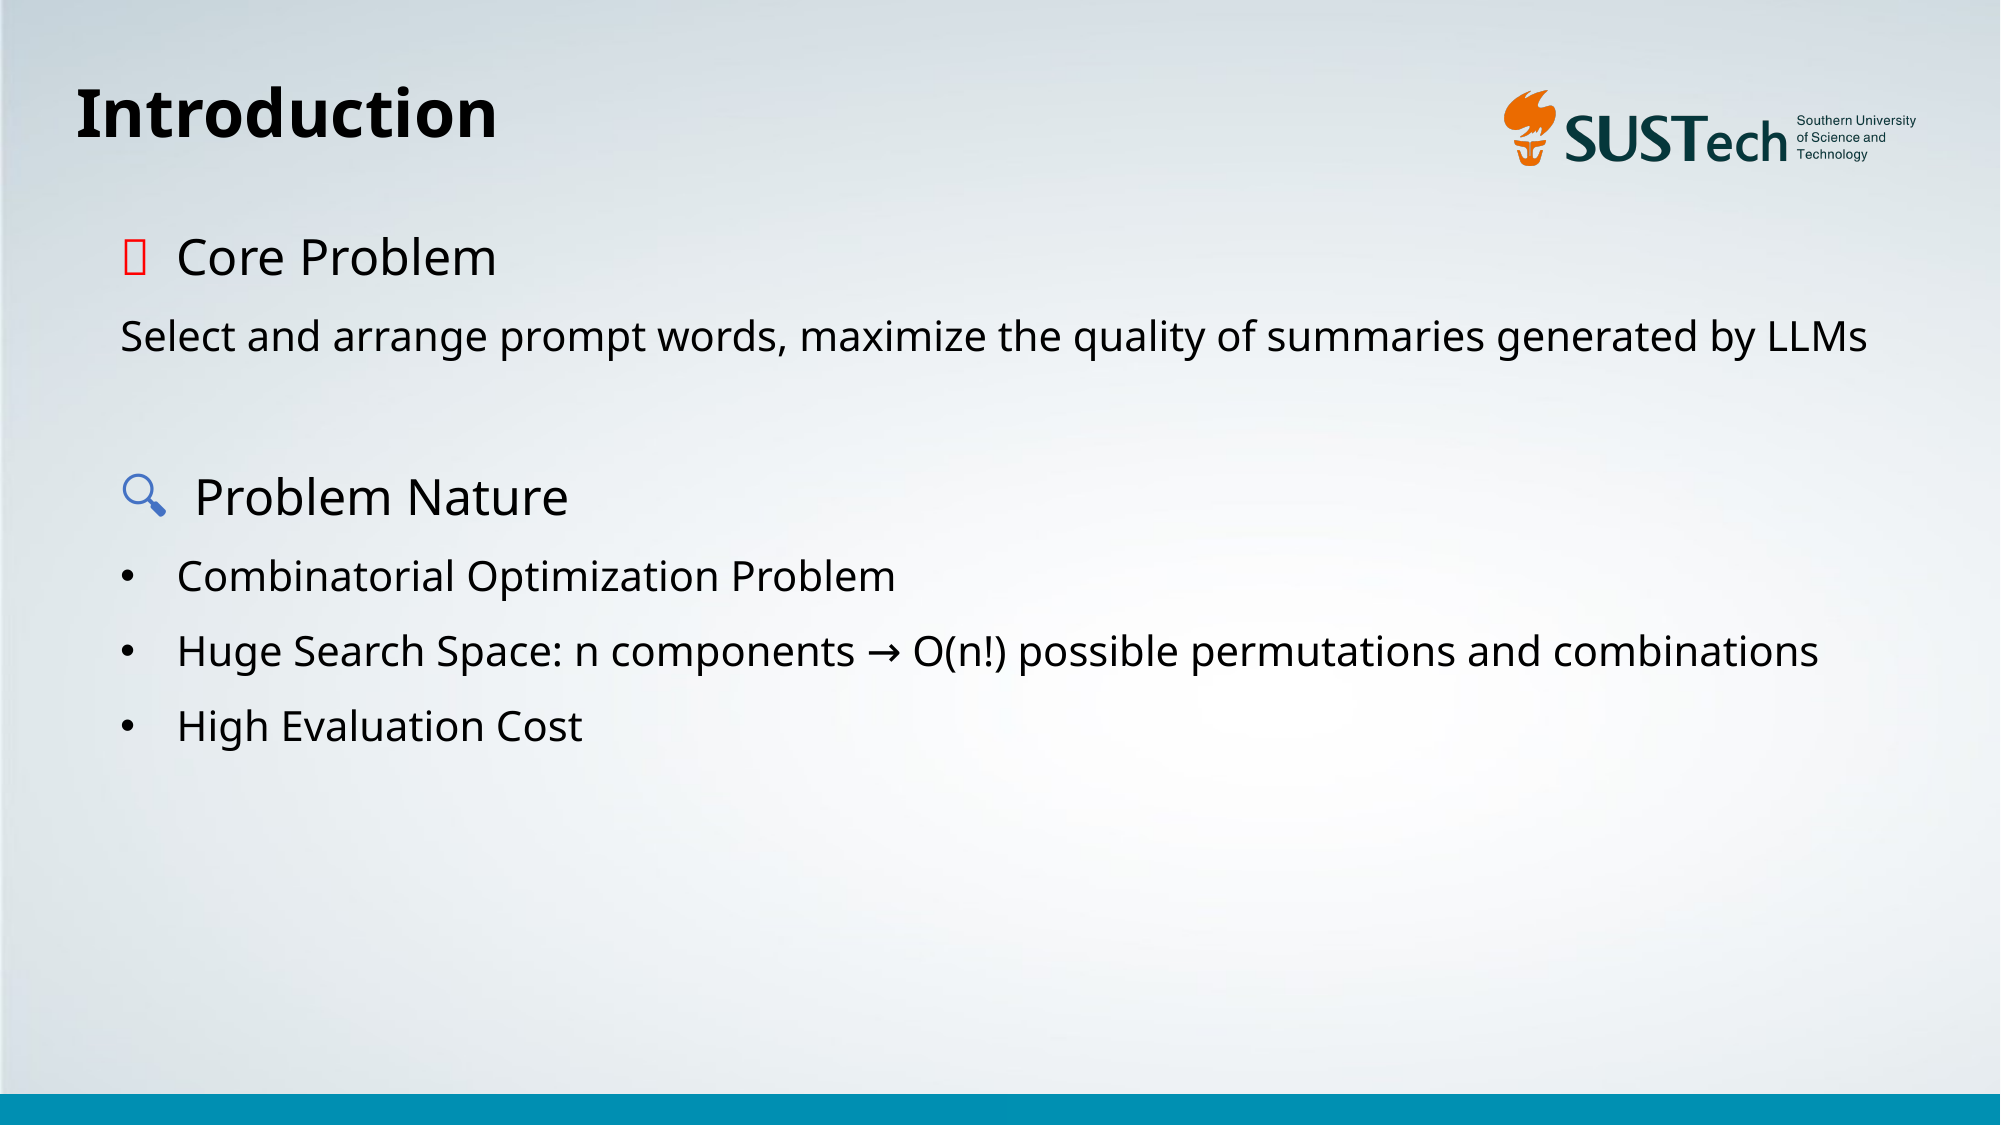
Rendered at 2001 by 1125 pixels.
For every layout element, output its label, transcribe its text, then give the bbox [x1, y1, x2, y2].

text_box Introduction [61, 63, 515, 158]
text_box [0, 1094, 2000, 1125]
picture [0, 0, 2001, 1093]
text_box 📌 Core Problem Select and arrange prompt words, maximize the quality of summaries generated by LLMs 🔍 Problem Nature Combinatorial Optimization Problem Huge Search Space: n components → O(n!) possible permutations and combinations High Evaluation Cost [105, 187, 1916, 978]
